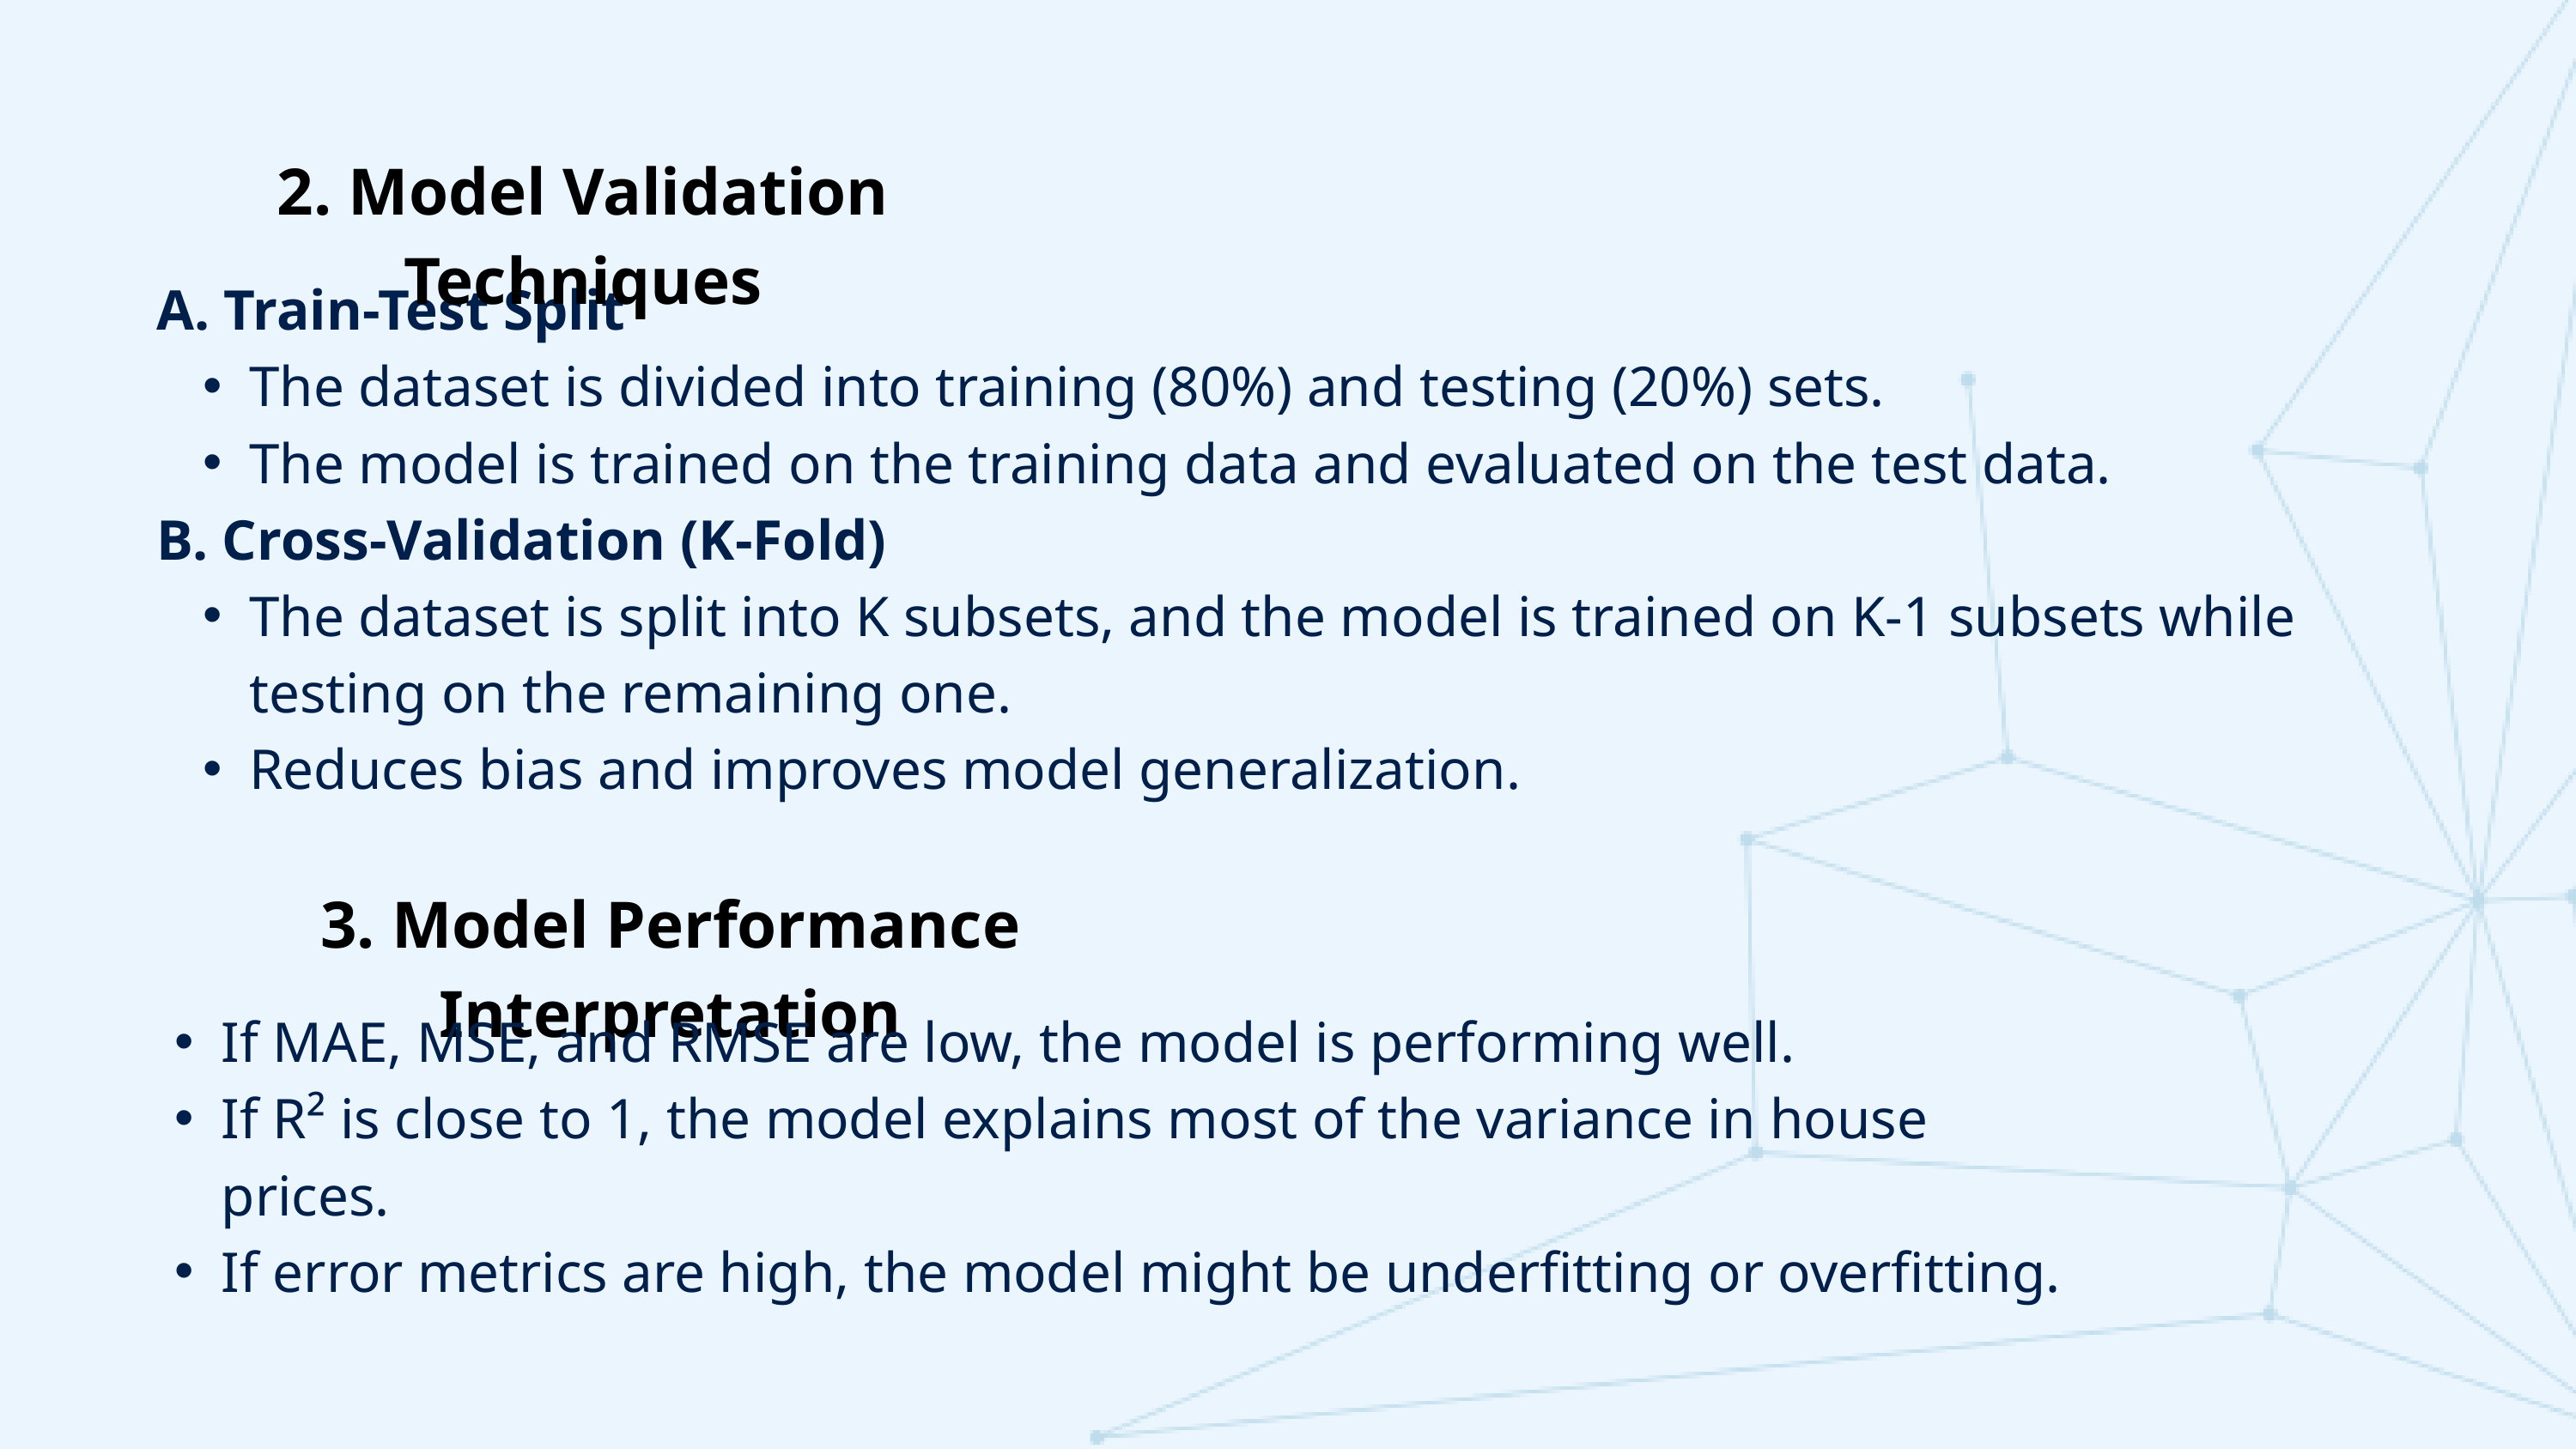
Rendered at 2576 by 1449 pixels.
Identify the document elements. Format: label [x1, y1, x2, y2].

text_box [94, 145, 2482, 1304]
text_box [1090, 0, 2576, 1449]
